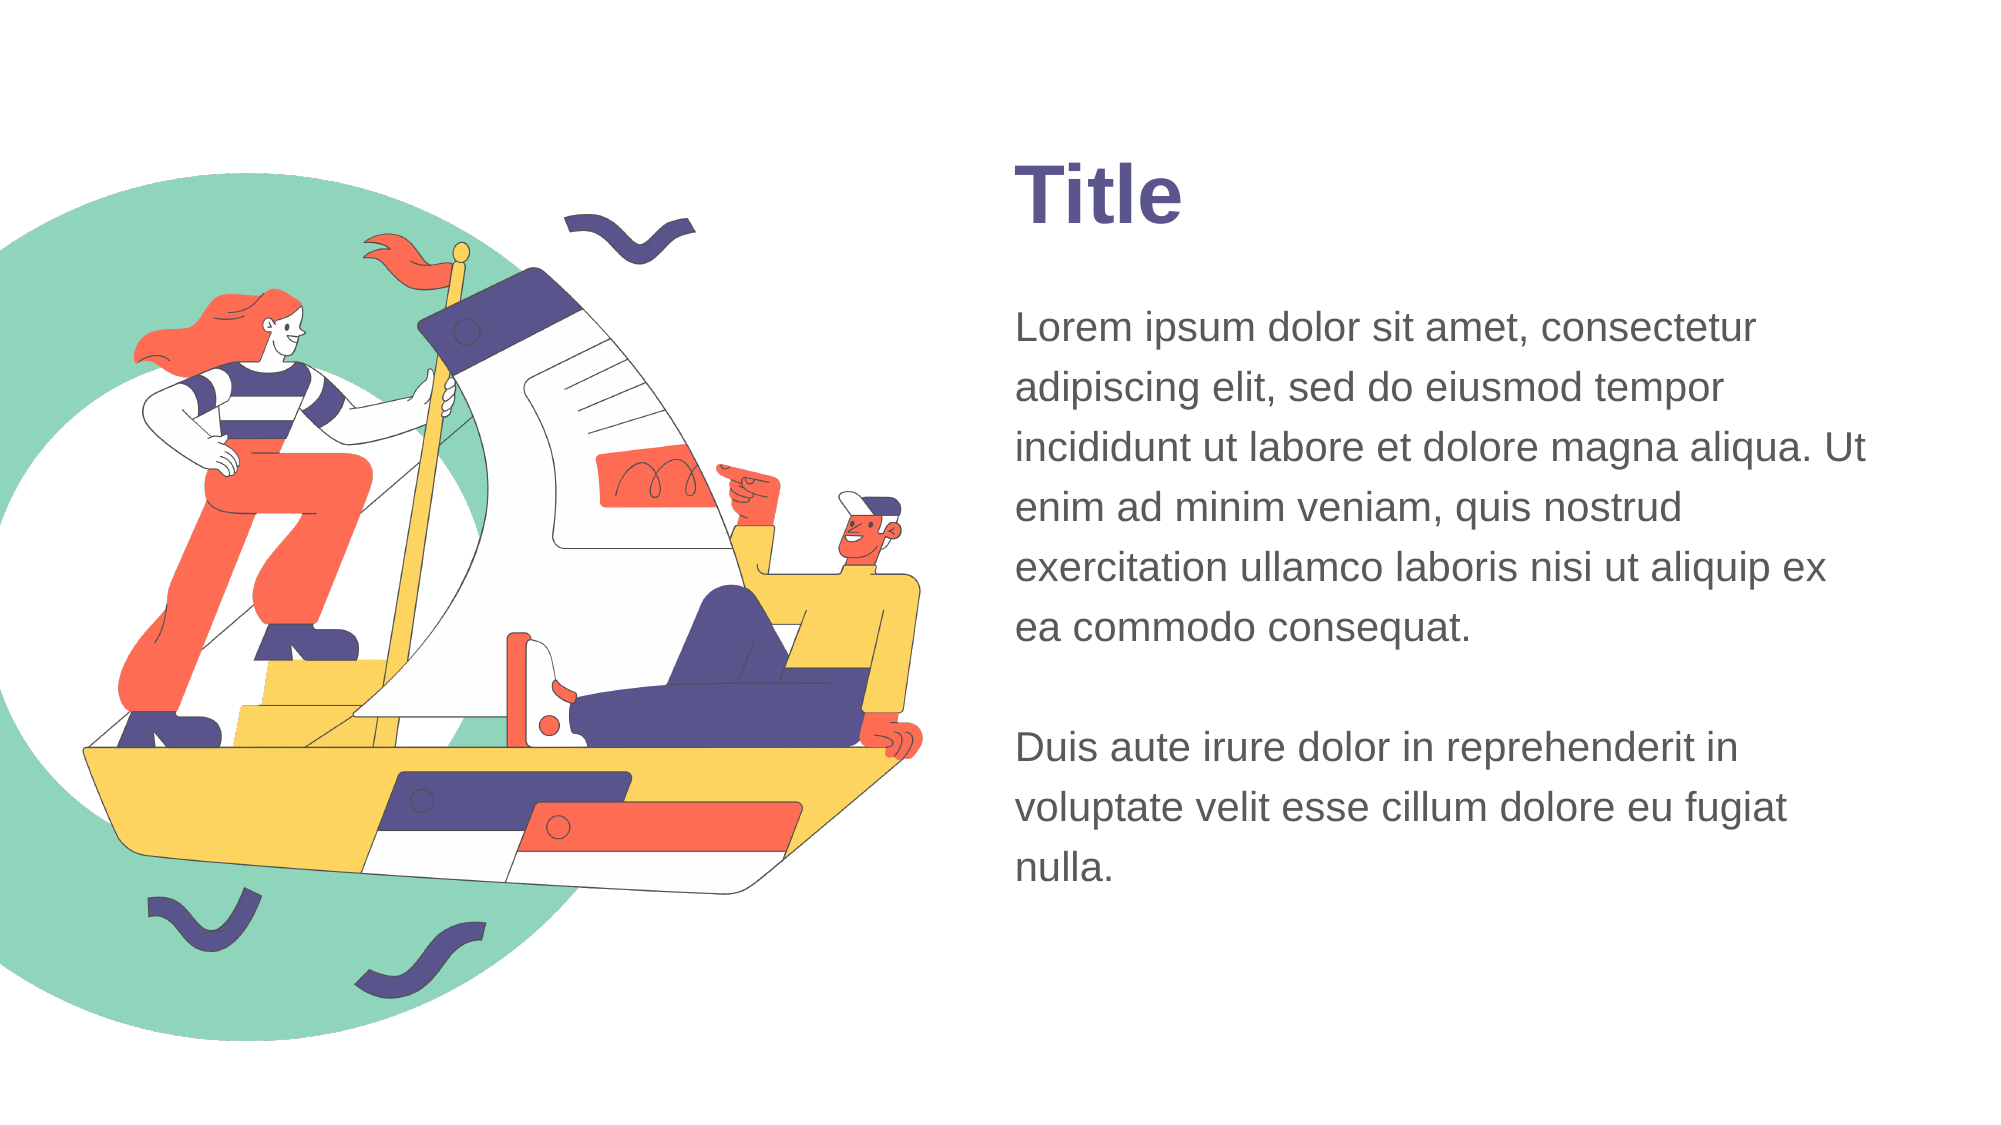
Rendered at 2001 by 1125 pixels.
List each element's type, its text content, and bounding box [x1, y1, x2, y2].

picture [0, 173, 923, 1041]
text_box Lorem ipsum dolor sit amet, consectetur adipiscing elit, sed do eiusmod tempor incididunt ut labore et dolore magna aliqua. Ut enim ad minim veniam, quis nostrud exercitation ullamco laboris nisi ut aliquip ex ea commodo consequat. Duis aute irure dolor in reprehenderit in voluptate velit esse cillum dolore eu fugiat nulla. [999, 282, 1893, 898]
text_box Title [999, 132, 1893, 266]
